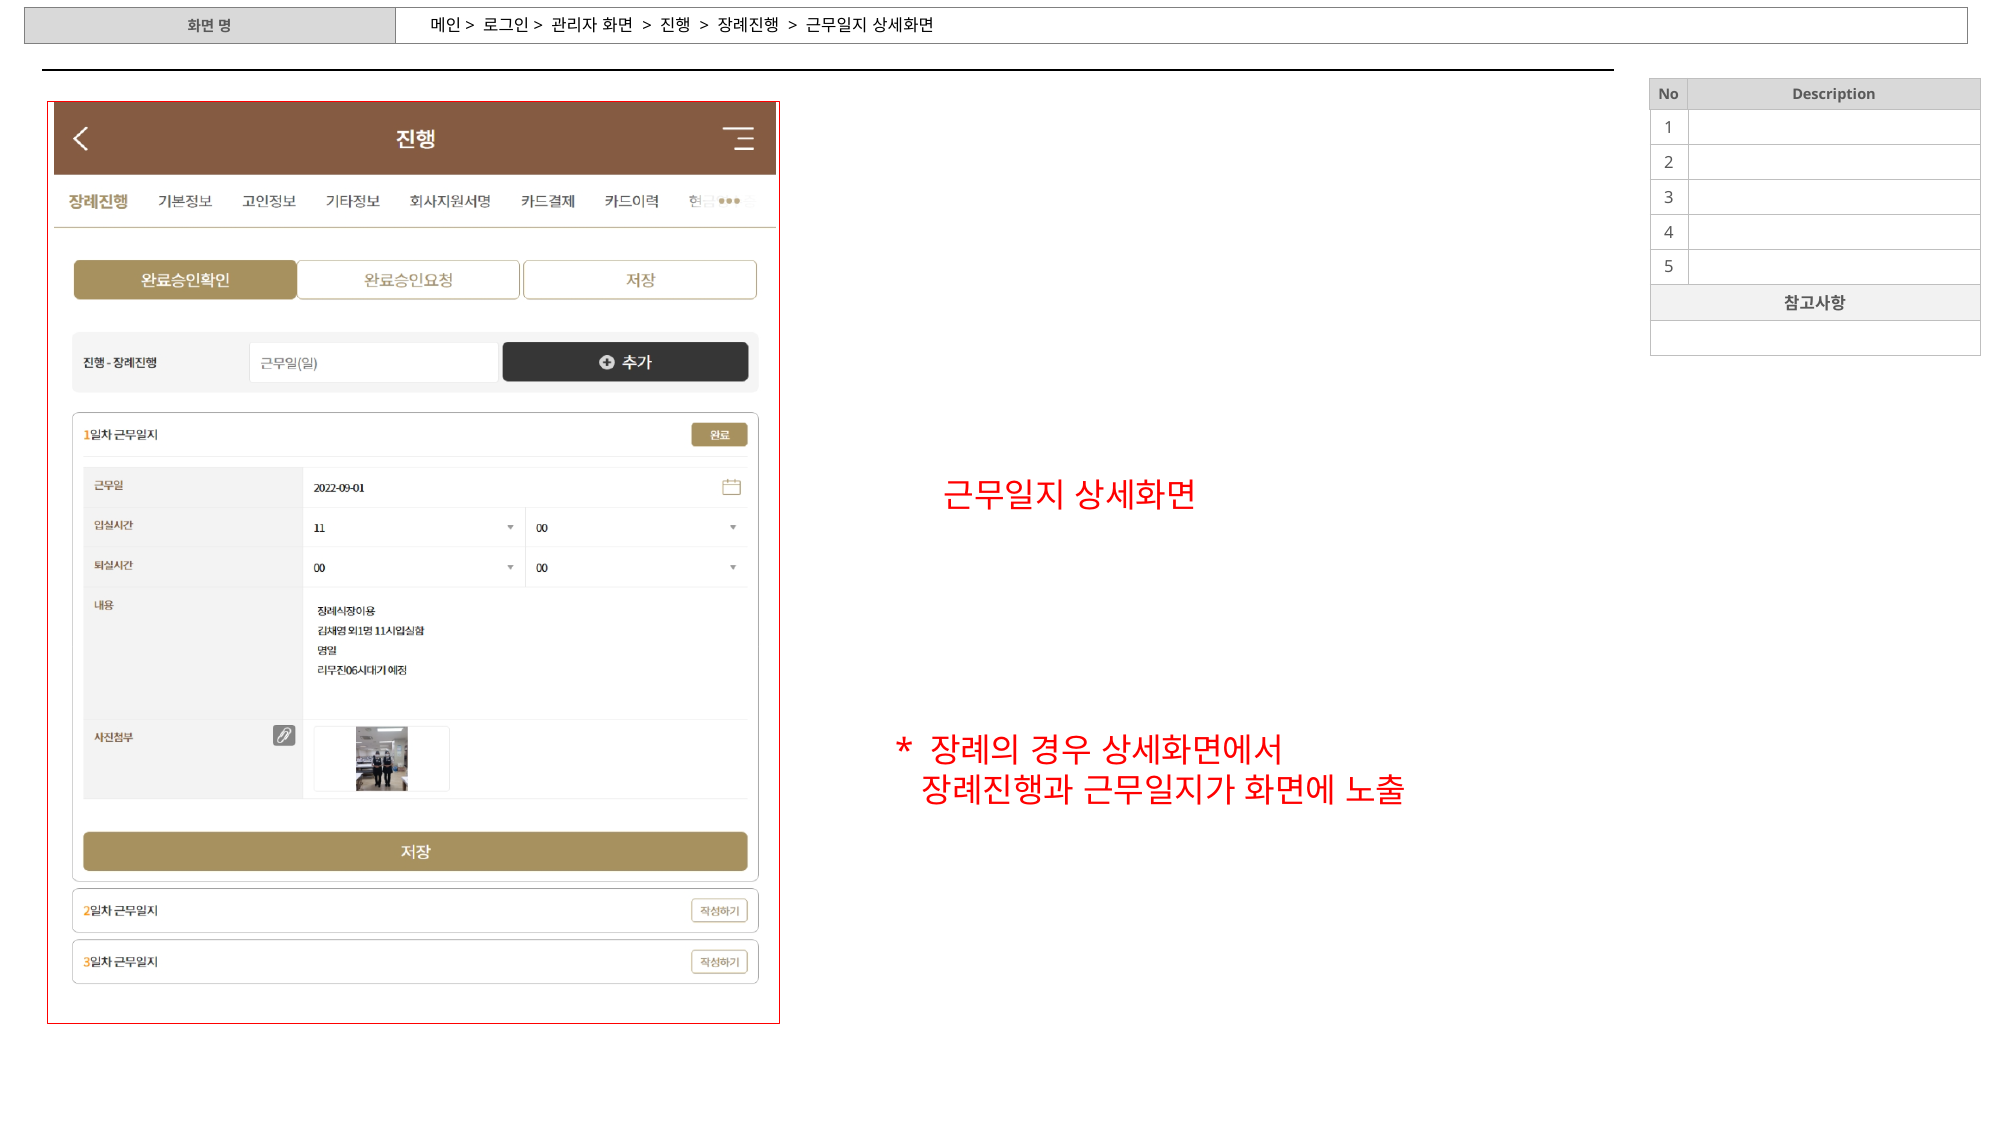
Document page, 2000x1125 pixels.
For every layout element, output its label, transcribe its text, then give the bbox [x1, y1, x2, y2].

table_cell [1689, 215, 1980, 249]
table_cell 2 [1651, 145, 1688, 179]
table_cell 4 [1651, 215, 1688, 249]
table_cell [1689, 180, 1980, 214]
table_cell [1689, 145, 1980, 179]
table_cell 5 [1651, 250, 1688, 284]
table_header 1 [1651, 110, 1688, 144]
table_cell 3 [1651, 180, 1688, 214]
table_header [1689, 110, 1980, 144]
text_box [45, 100, 55, 1025]
text_box [773, 100, 782, 1025]
picture [54, 102, 776, 1024]
text_box 근무일지 상세화면 [928, 467, 1343, 522]
text_box * 장례의 경우 상세화면에서 장례진행과 근무일지가 화면에 노출 [880, 721, 1629, 817]
text_box 메인> 로그인> 관리자 화면 > 진행 > 장례진행 > 근무일지 상세화면 [415, 7, 950, 42]
table_cell [1689, 250, 1980, 284]
table_cell [1651, 321, 1980, 355]
table_cell 참고사항 [1651, 285, 1980, 320]
